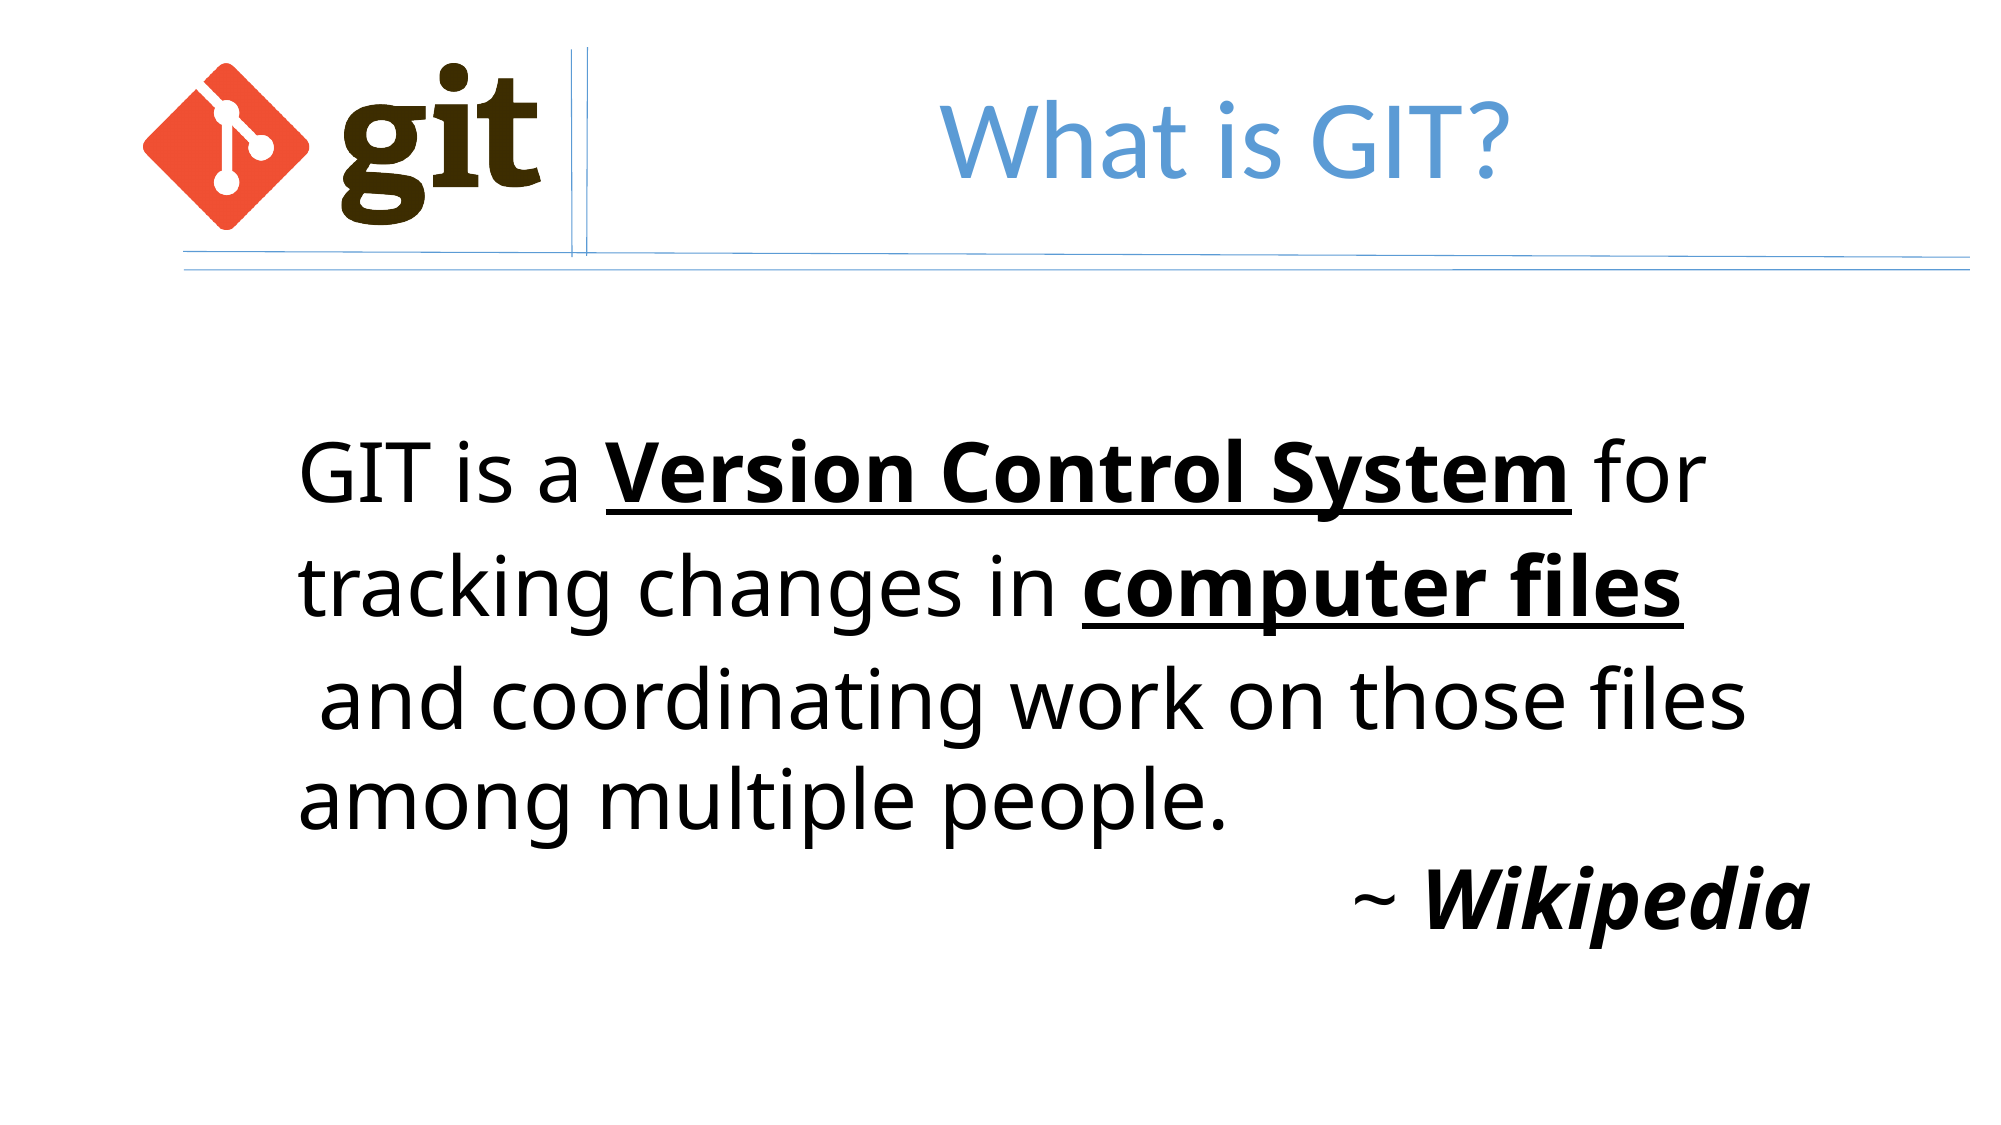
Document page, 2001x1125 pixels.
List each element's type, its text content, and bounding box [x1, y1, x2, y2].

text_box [182, 251, 1970, 258]
text_box GIT is a Version Control System for tracking changes in computer files and coordinating work on those files among multiple people. ~ Wikipedia [282, 412, 1827, 954]
text_box What is GIT? [924, 58, 1532, 209]
picture [143, 63, 541, 230]
